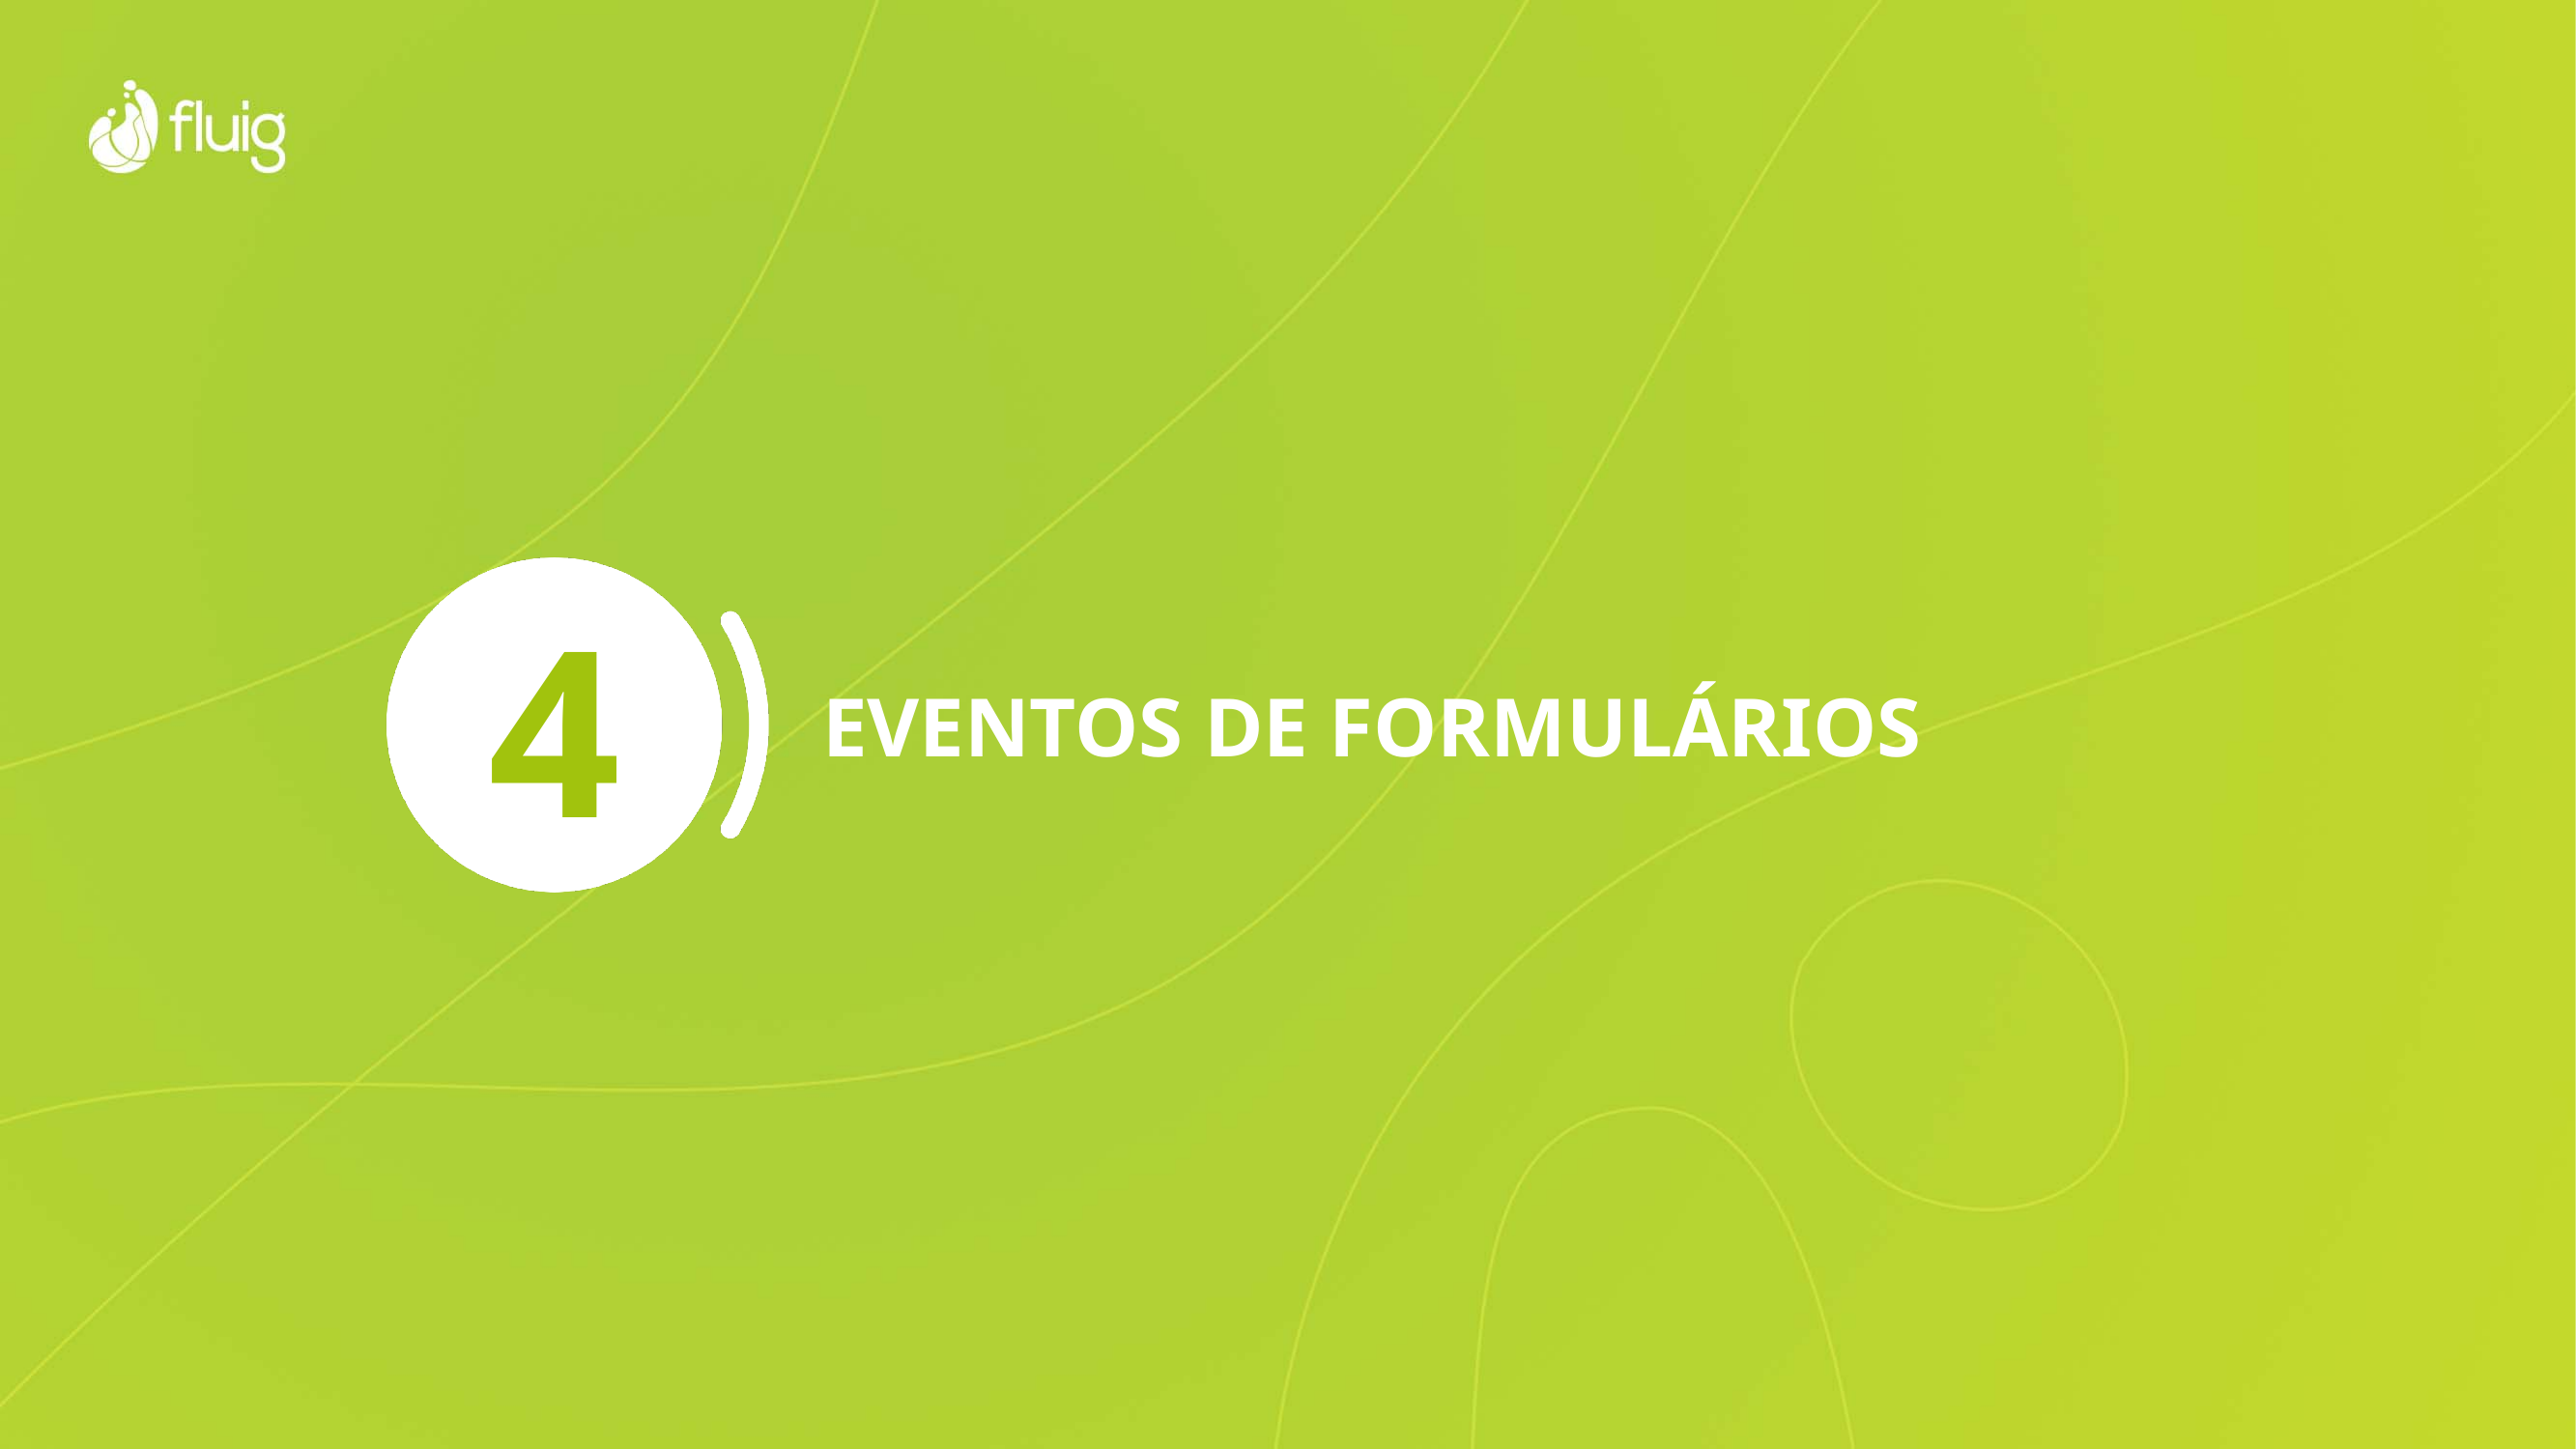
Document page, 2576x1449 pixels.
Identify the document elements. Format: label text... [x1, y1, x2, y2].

list 4 [386, 556, 722, 893]
picture [0, 0, 2576, 1449]
list Eventos de formulários [808, 608, 2576, 841]
